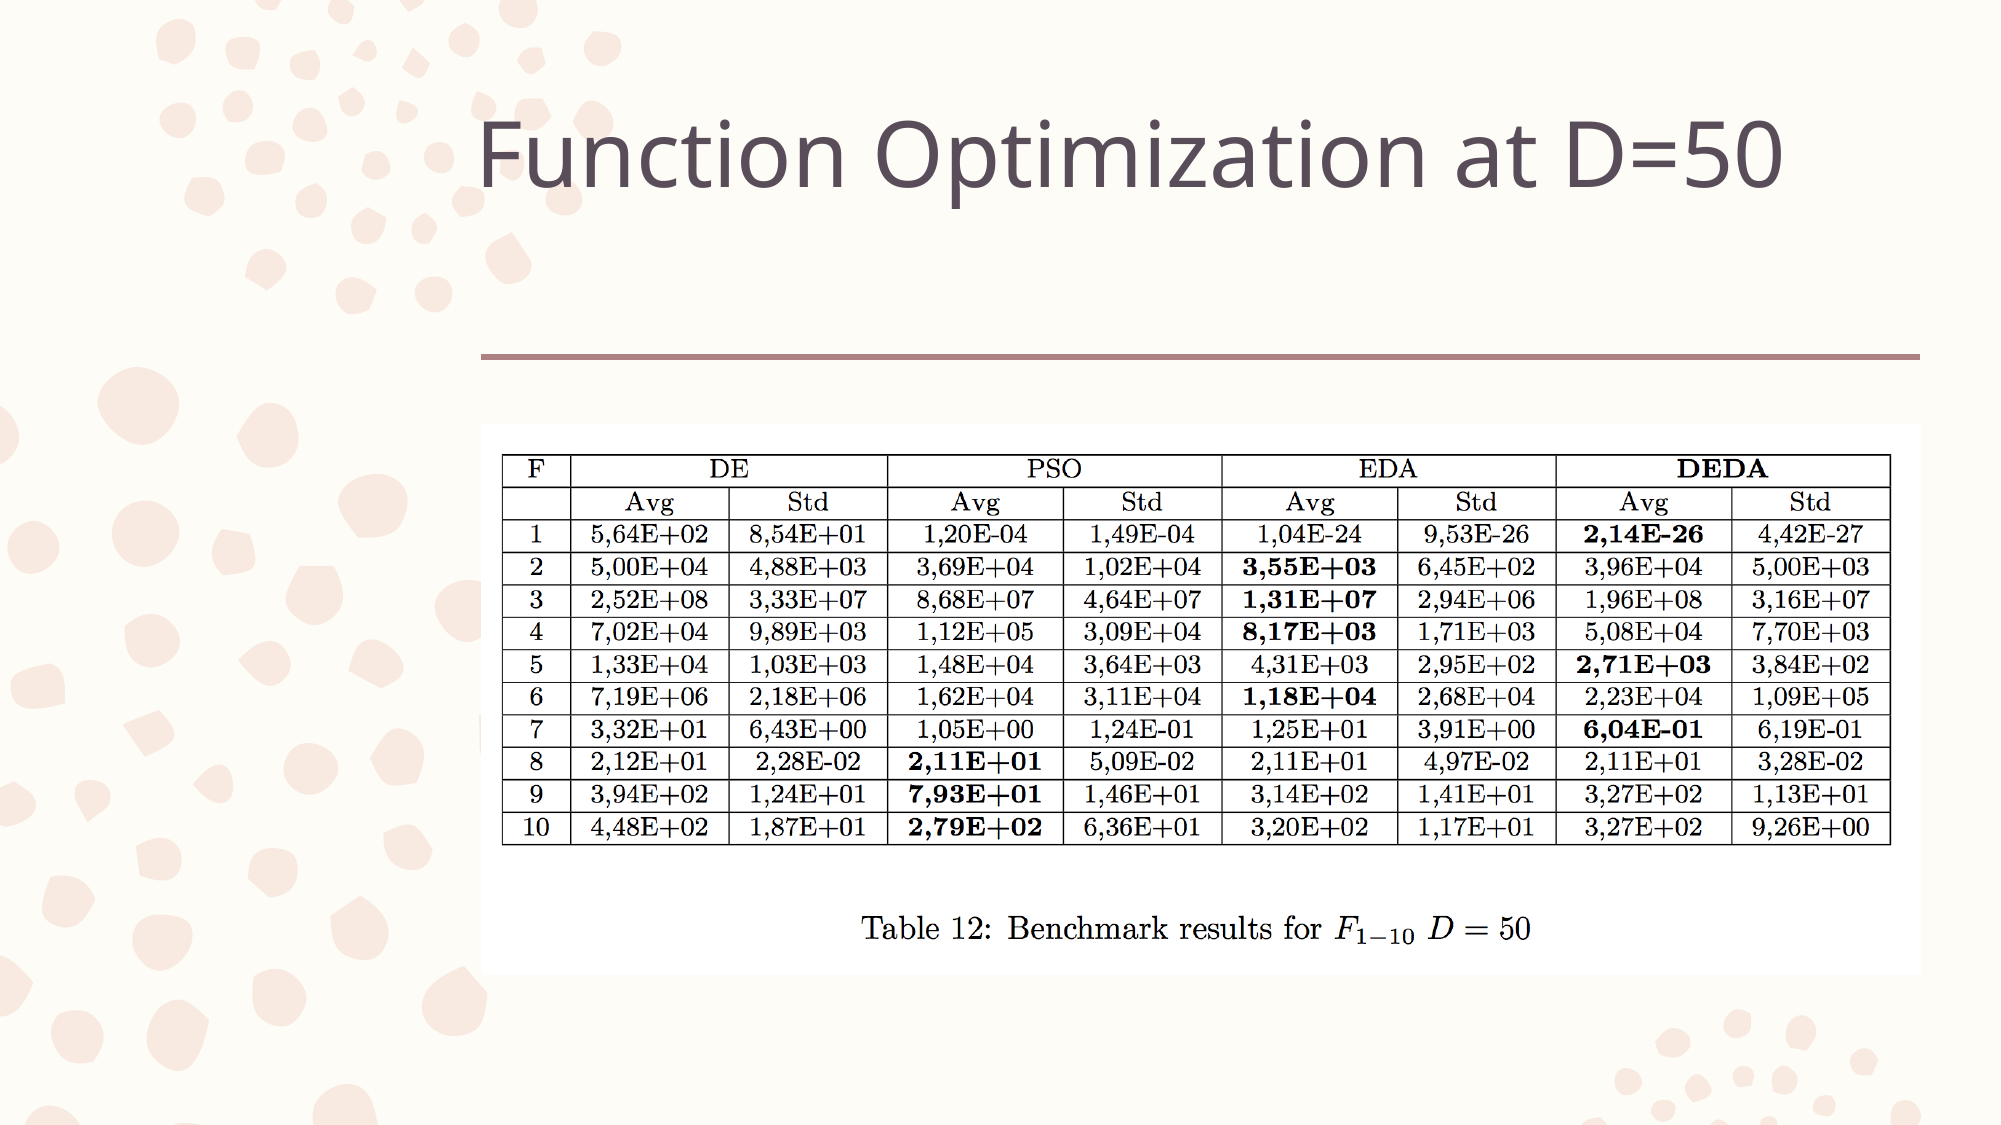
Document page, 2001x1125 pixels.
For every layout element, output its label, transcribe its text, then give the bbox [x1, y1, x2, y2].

title Function Optimization at D=50 [460, 93, 1920, 350]
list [480, 424, 1921, 975]
